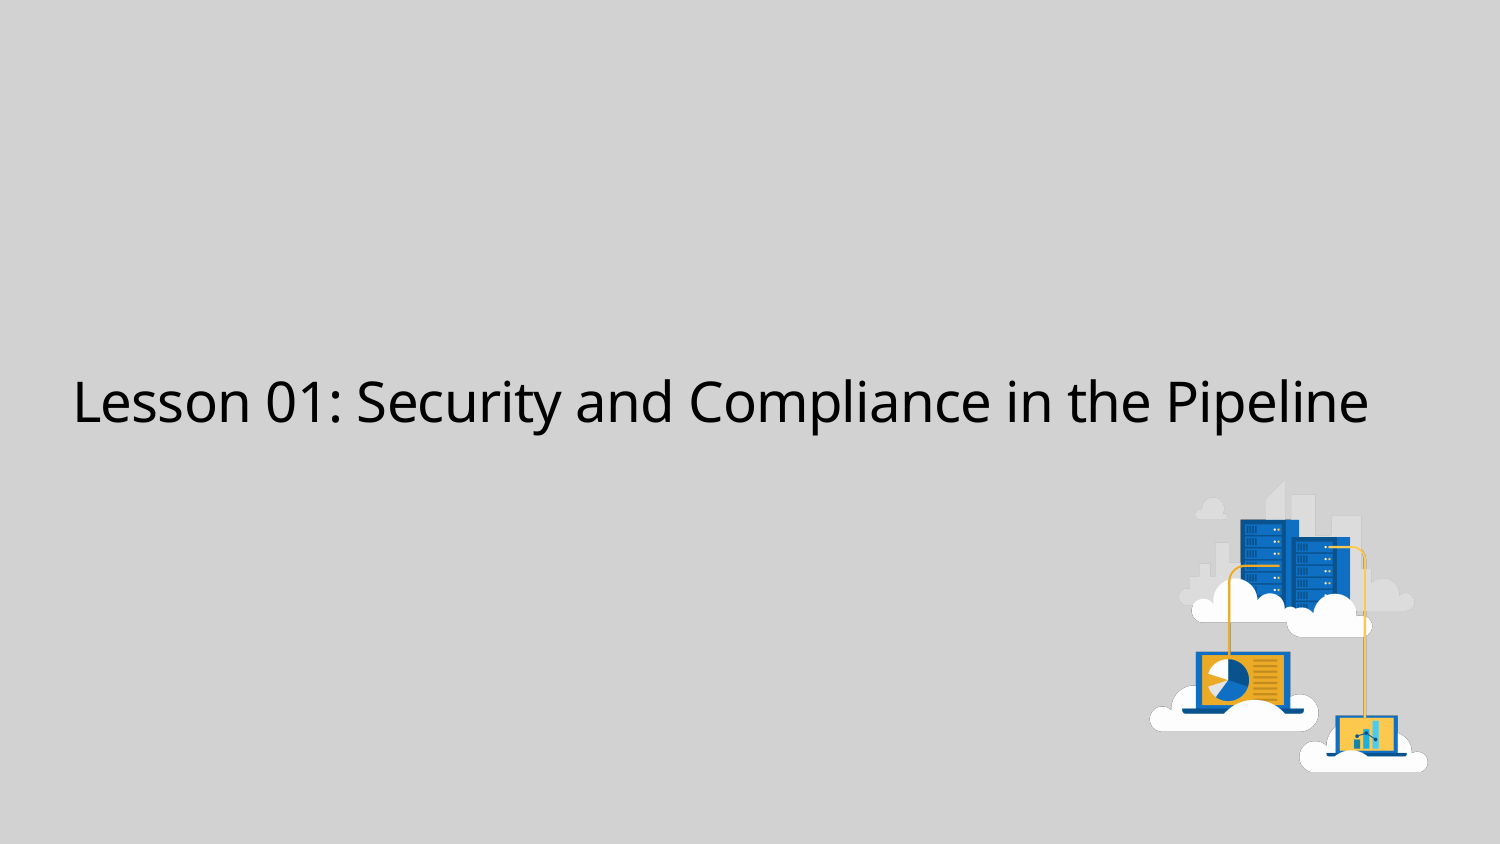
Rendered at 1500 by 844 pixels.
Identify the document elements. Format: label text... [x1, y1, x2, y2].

picture [1149, 479, 1429, 772]
title Lesson 01: Security and Compliance in the Pipeline [71, 373, 1433, 435]
